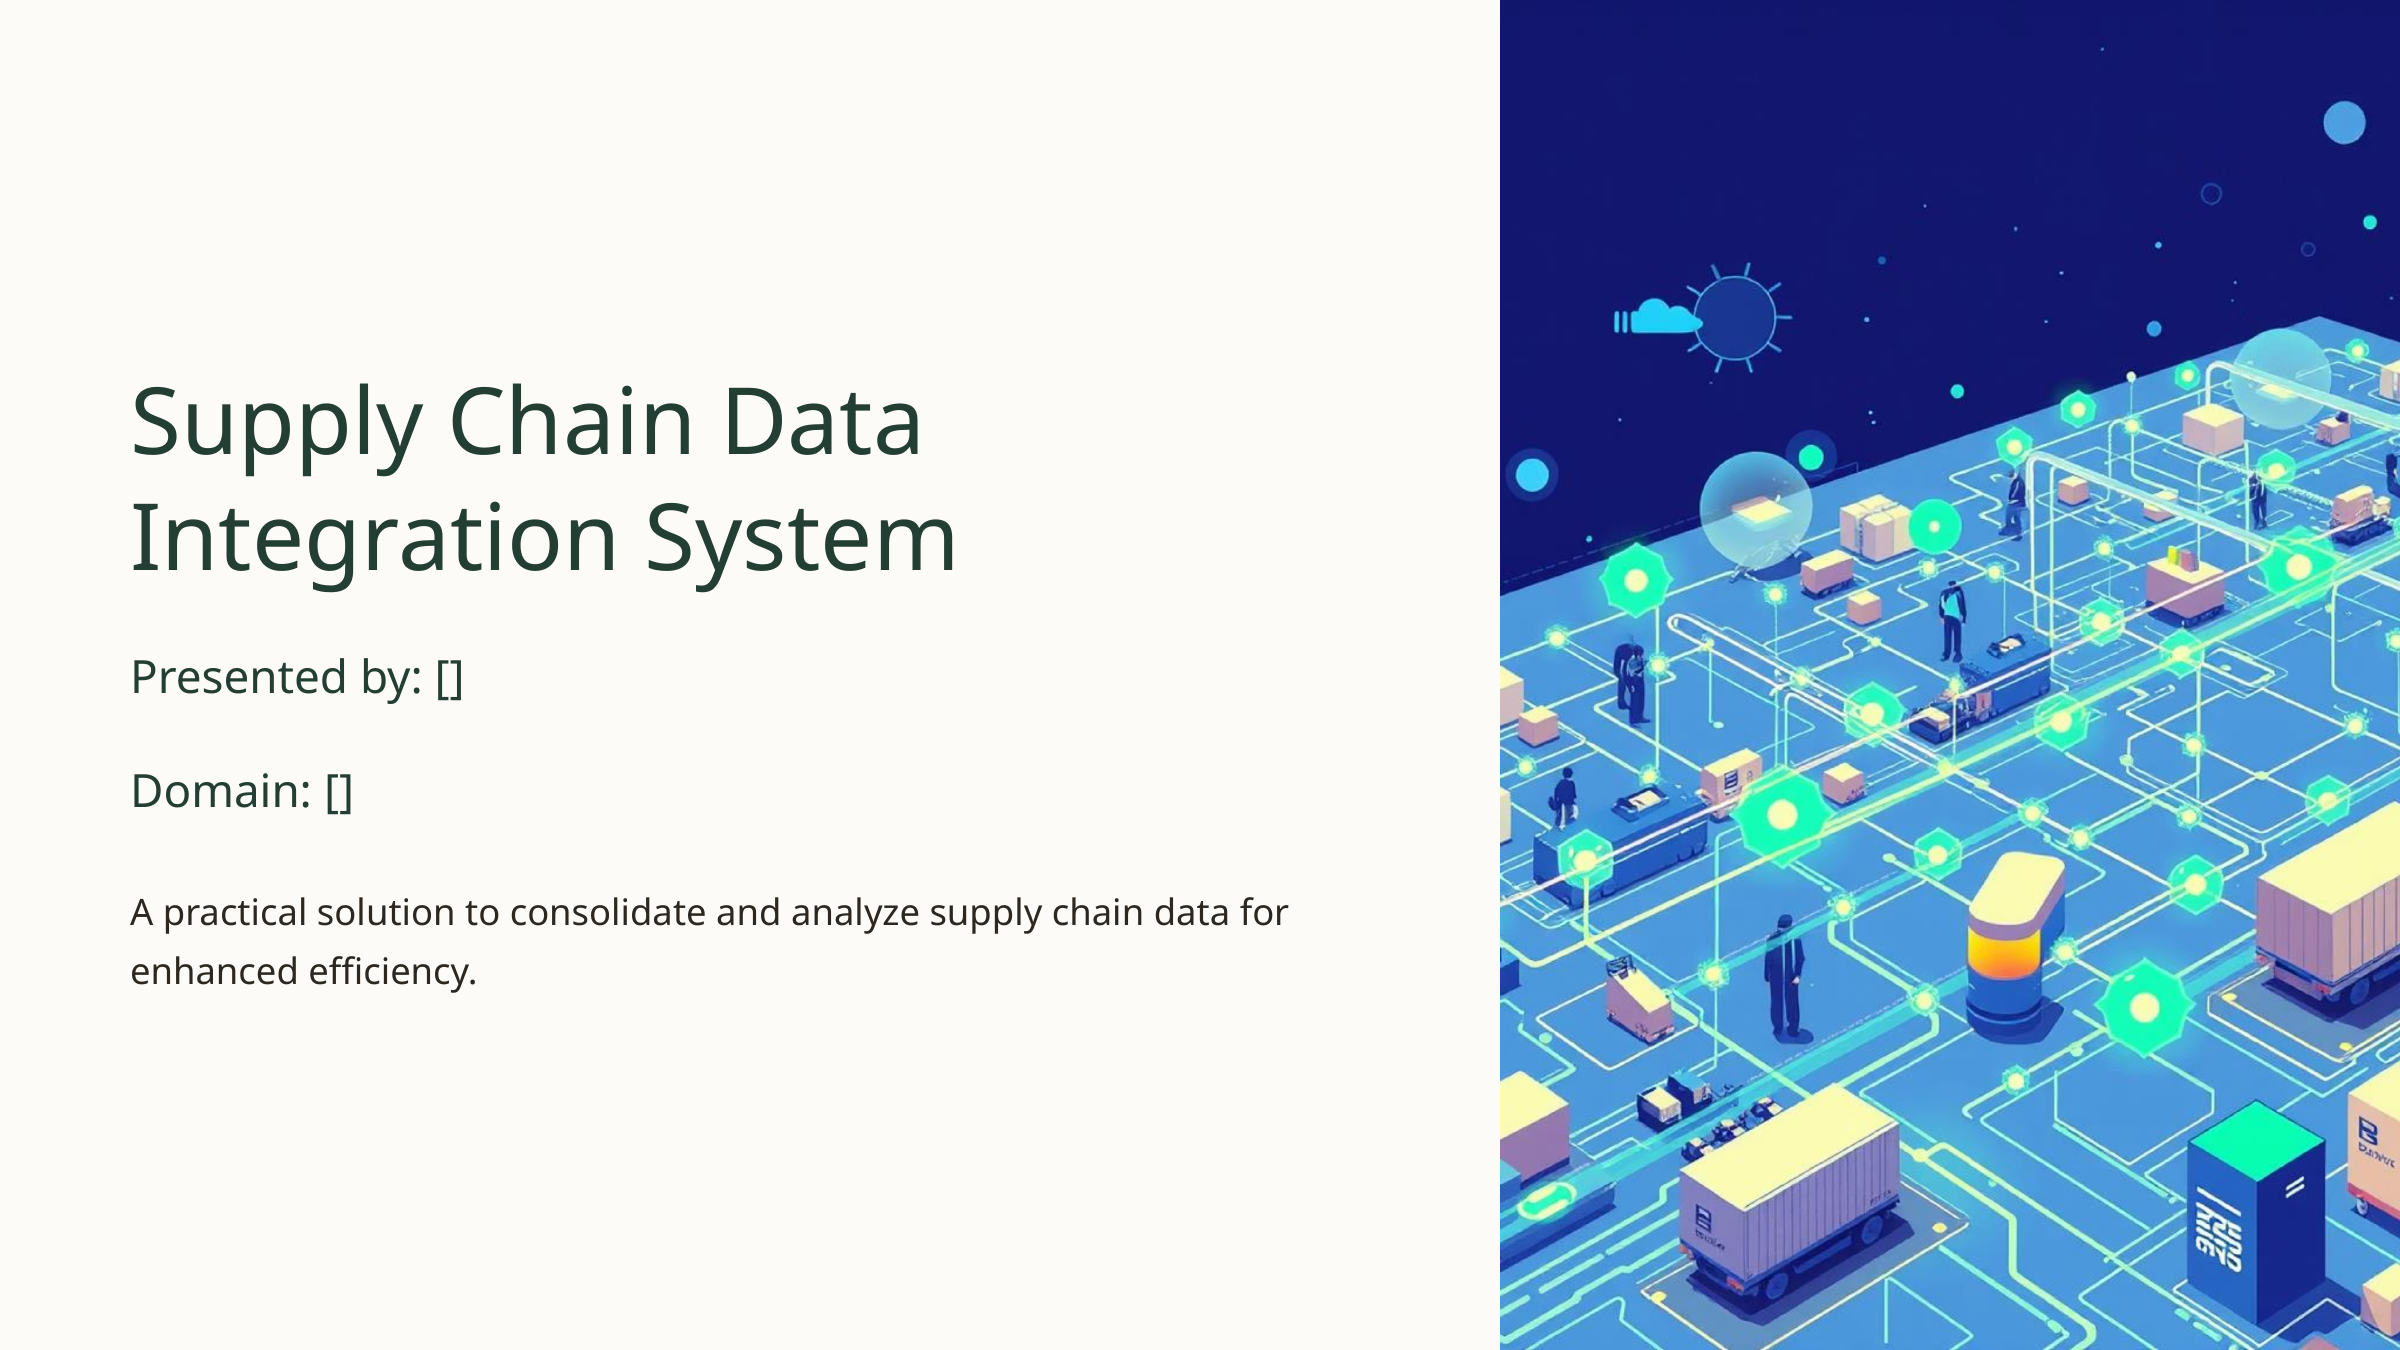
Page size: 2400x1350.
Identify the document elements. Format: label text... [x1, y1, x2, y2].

picture [1499, 0, 2400, 1350]
text_box A practical solution to consolidate and analyze supply chain data for enhanced efficiency. [130, 873, 1370, 993]
text_box Presented by: [] [130, 645, 596, 704]
text_box Supply Chain Data Integration System [130, 357, 1370, 590]
text_box Domain: [] [130, 759, 596, 818]
